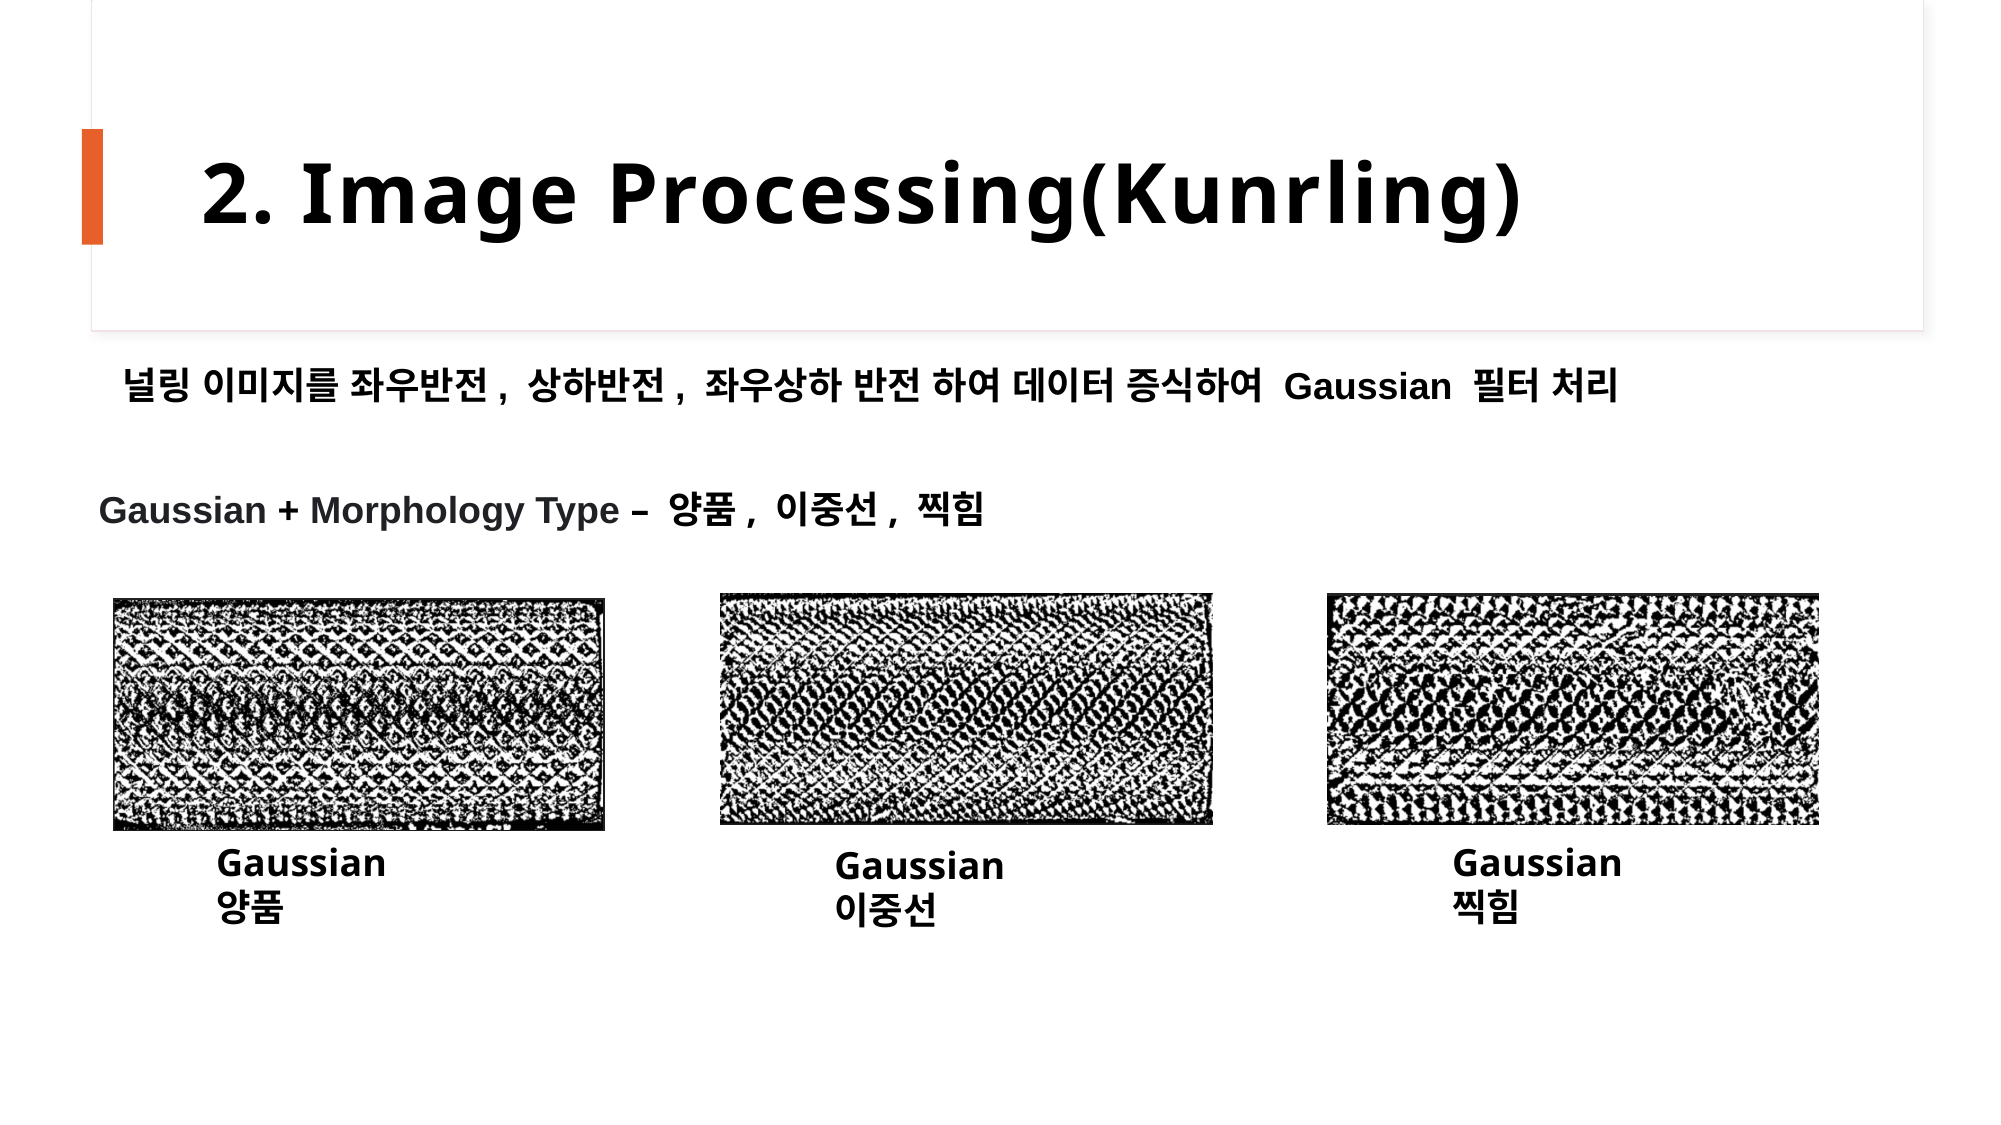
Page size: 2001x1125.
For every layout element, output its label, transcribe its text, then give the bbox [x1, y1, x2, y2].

picture [113, 598, 605, 831]
text_box Gaussian 이중선 [819, 834, 1133, 939]
text_box Gaussian 찍힘 [1437, 831, 1709, 937]
title 2. Image Processing(Kunrling) [183, 90, 1851, 284]
text_box 널링 이미지를 좌우반전, 상하반전, 좌우상하 반전 하여 데이터 증식하여 Gaussian 필터 처리 [108, 355, 1636, 415]
text_box Gaussian + Morphology Type – 양품, 이중선, 찍힘 [83, 478, 1021, 539]
text_box Gaussian 양품 [201, 831, 473, 937]
picture [720, 593, 1213, 825]
picture [1326, 593, 1819, 825]
